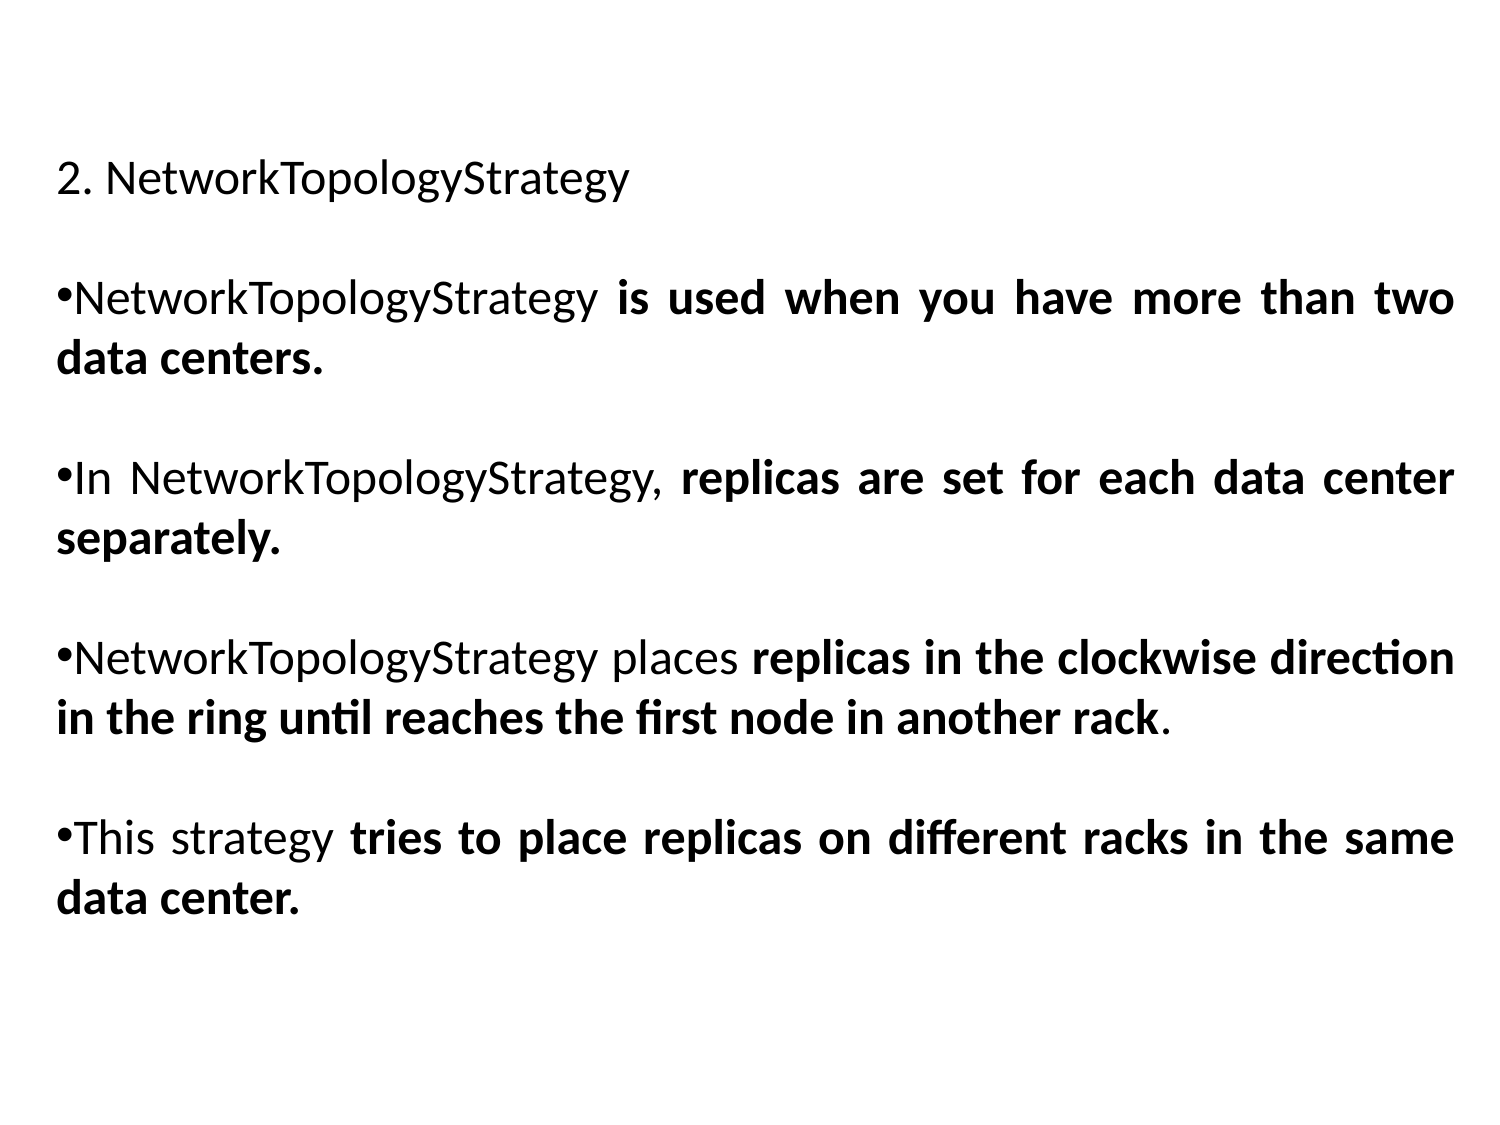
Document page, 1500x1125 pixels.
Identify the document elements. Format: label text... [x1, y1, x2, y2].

text_box 2. NetworkTopologyStrategy NetworkTopologyStrategy is used when you have more than two data centers. In NetworkTopologyStrategy, replicas are set for each data center separately. NetworkTopologyStrategy places replicas in the clockwise direction in the ring until reaches the first node in another rack. This strategy tries to place replicas on different racks in the same data center. [41, 137, 1471, 992]
